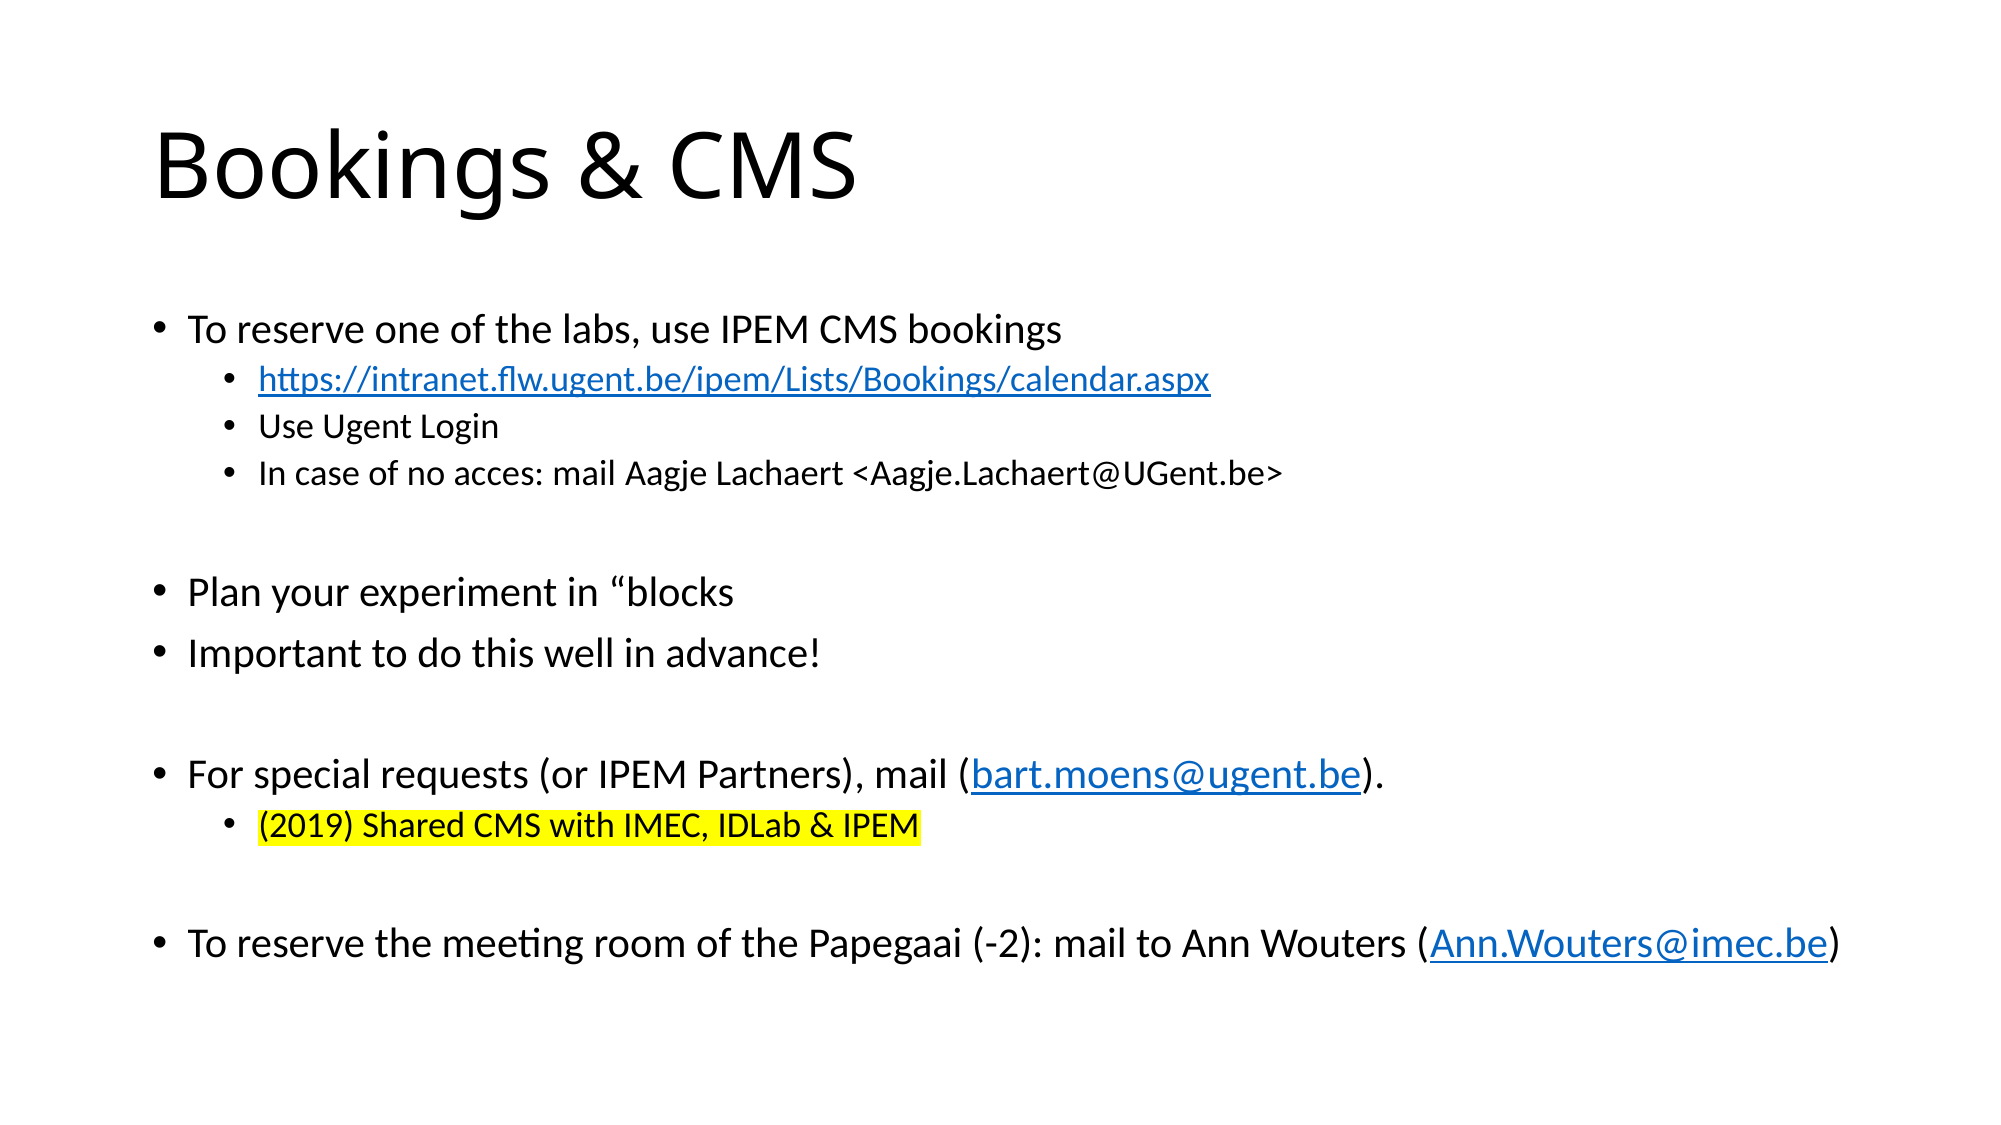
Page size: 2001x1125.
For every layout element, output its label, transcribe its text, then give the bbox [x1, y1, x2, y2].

list To reserve one of the labs, use IPEM CMS bookings https://intranet.flw.ugent.be/ipem/Lists/Bookings/calendar.aspx Use Ugent Login In case of no acces: mail Aagje Lachaert <Aagje.Lachaert@UGent.be> Plan your experiment in “blocks Important to do this well in advance! For special requests (or IPEM Partners), mail (bart.moens@ugent.be). (2019) Shared CMS with IMEC, IDLab & IPEM To reserve the meeting room of the Papegaai (-2): mail to Ann Wouters (Ann.Wouters@imec.be) [137, 299, 1863, 1014]
title Bookings & CMS [137, 59, 1863, 278]
